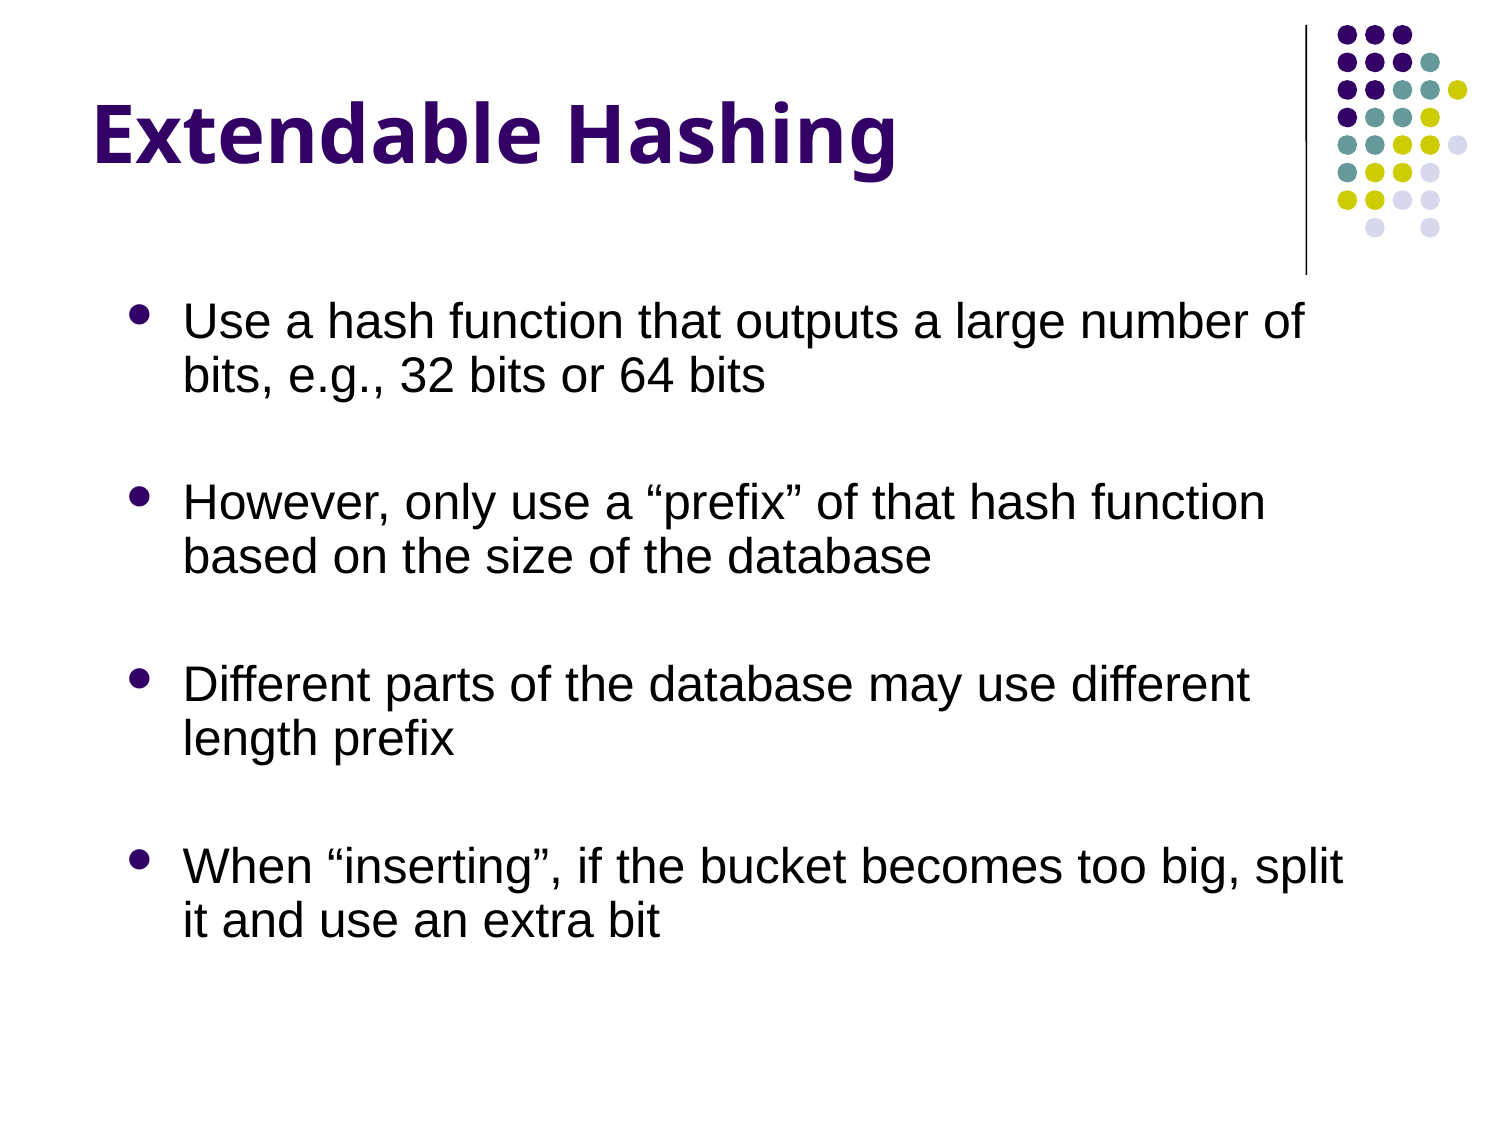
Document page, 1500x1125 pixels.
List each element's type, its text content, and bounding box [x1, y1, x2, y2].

list Use a hash function that outputs a large number of bits, e.g., 32 bits or 64 bits However, only use a “prefix” of that hash function based on the size of the database Different parts of the database may use different length prefix When “inserting”, if the bucket becomes too big, split it and use an extra bit [111, 287, 1389, 1084]
title Extendable Hashing [74, 19, 1313, 188]
